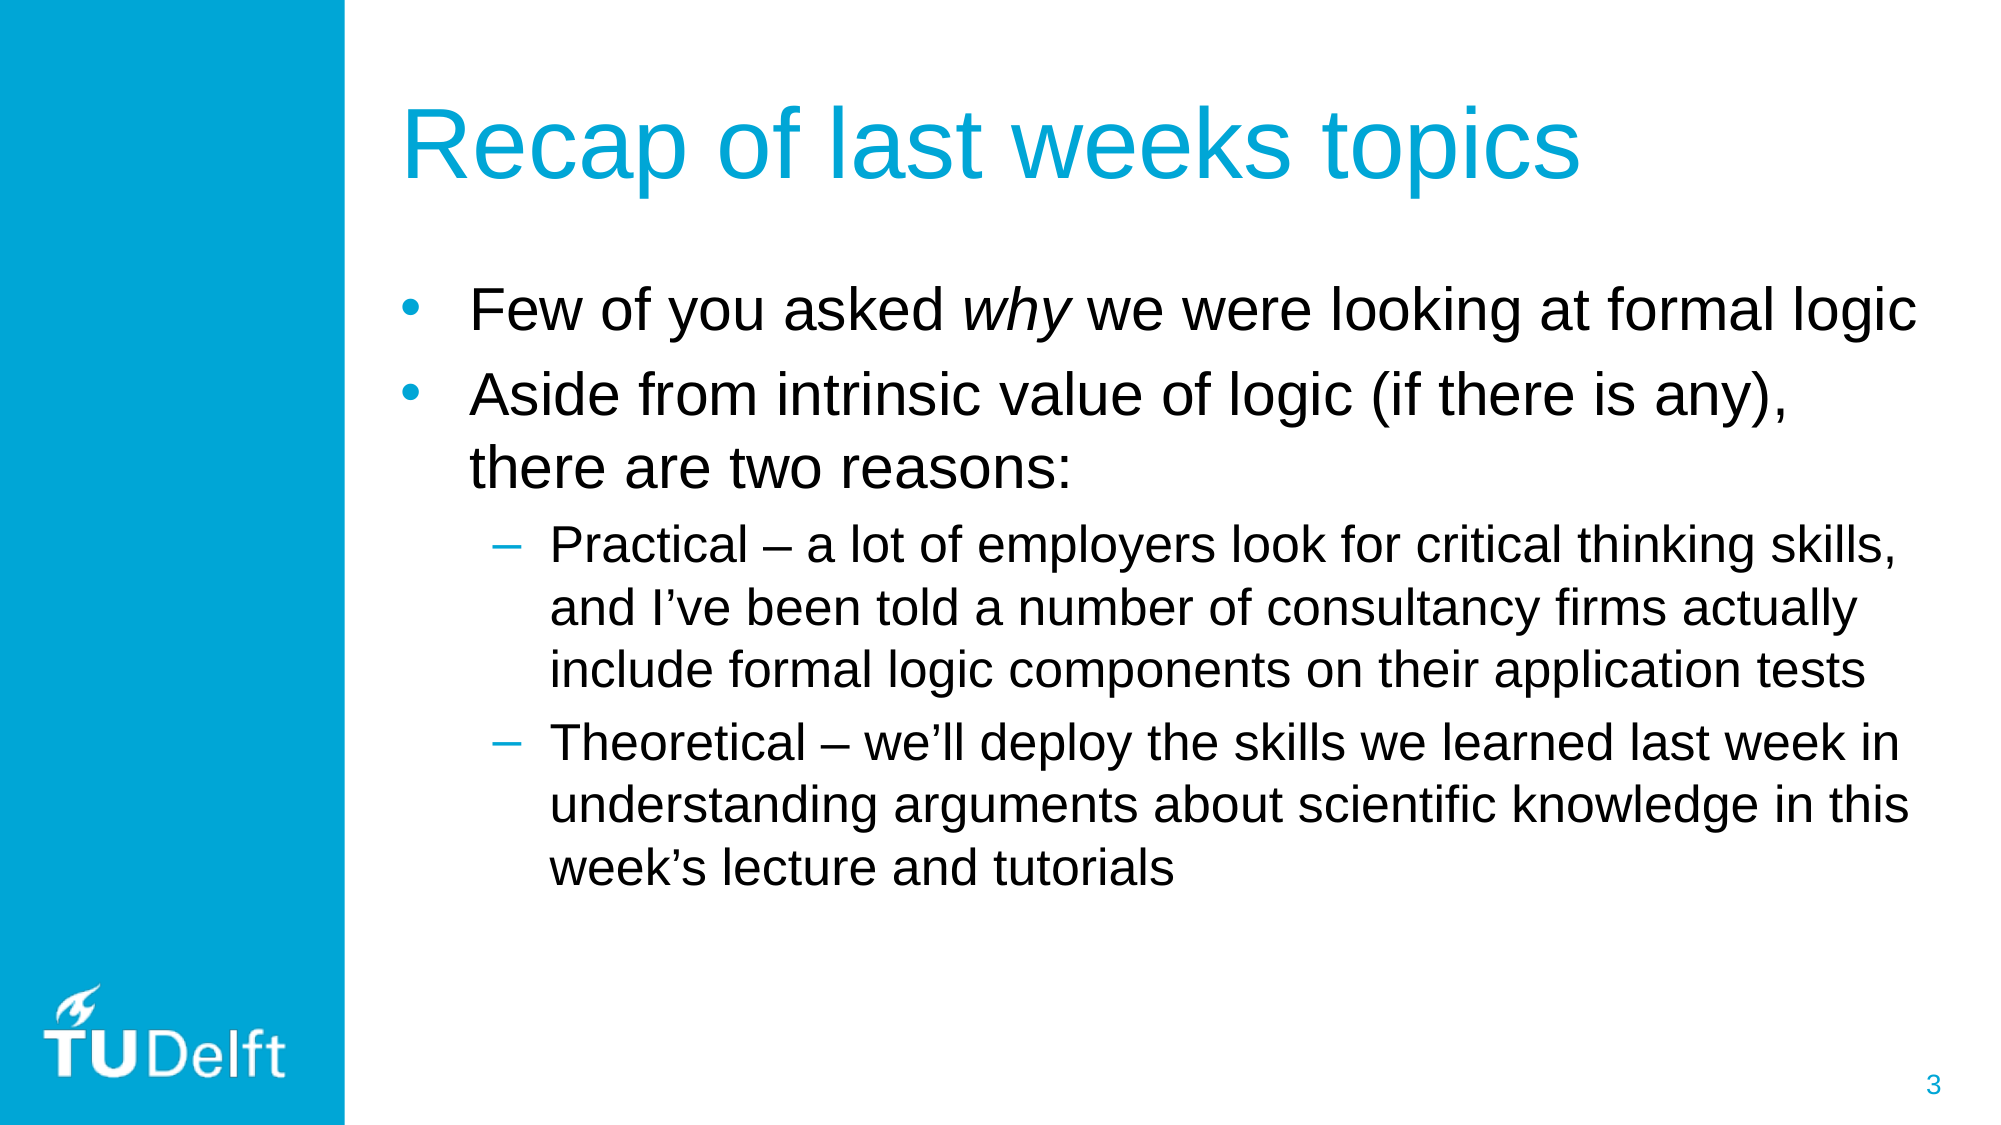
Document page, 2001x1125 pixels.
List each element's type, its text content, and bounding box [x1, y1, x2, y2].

list Few of you asked why we were looking at formal logic Aside from intrinsic value of logic (if there is any), there are two reasons: Practical – a lot of employers look for critical thinking skills, and I’ve been told a number of consultancy firms actually include formal logic components on their application tests Theoretical – we’ll deploy the skills we learned last week in understanding arguments about scientific knowledge in this week’s lecture and tutorials [385, 262, 1940, 1025]
title Recap of last weeks topics [385, 45, 1940, 233]
